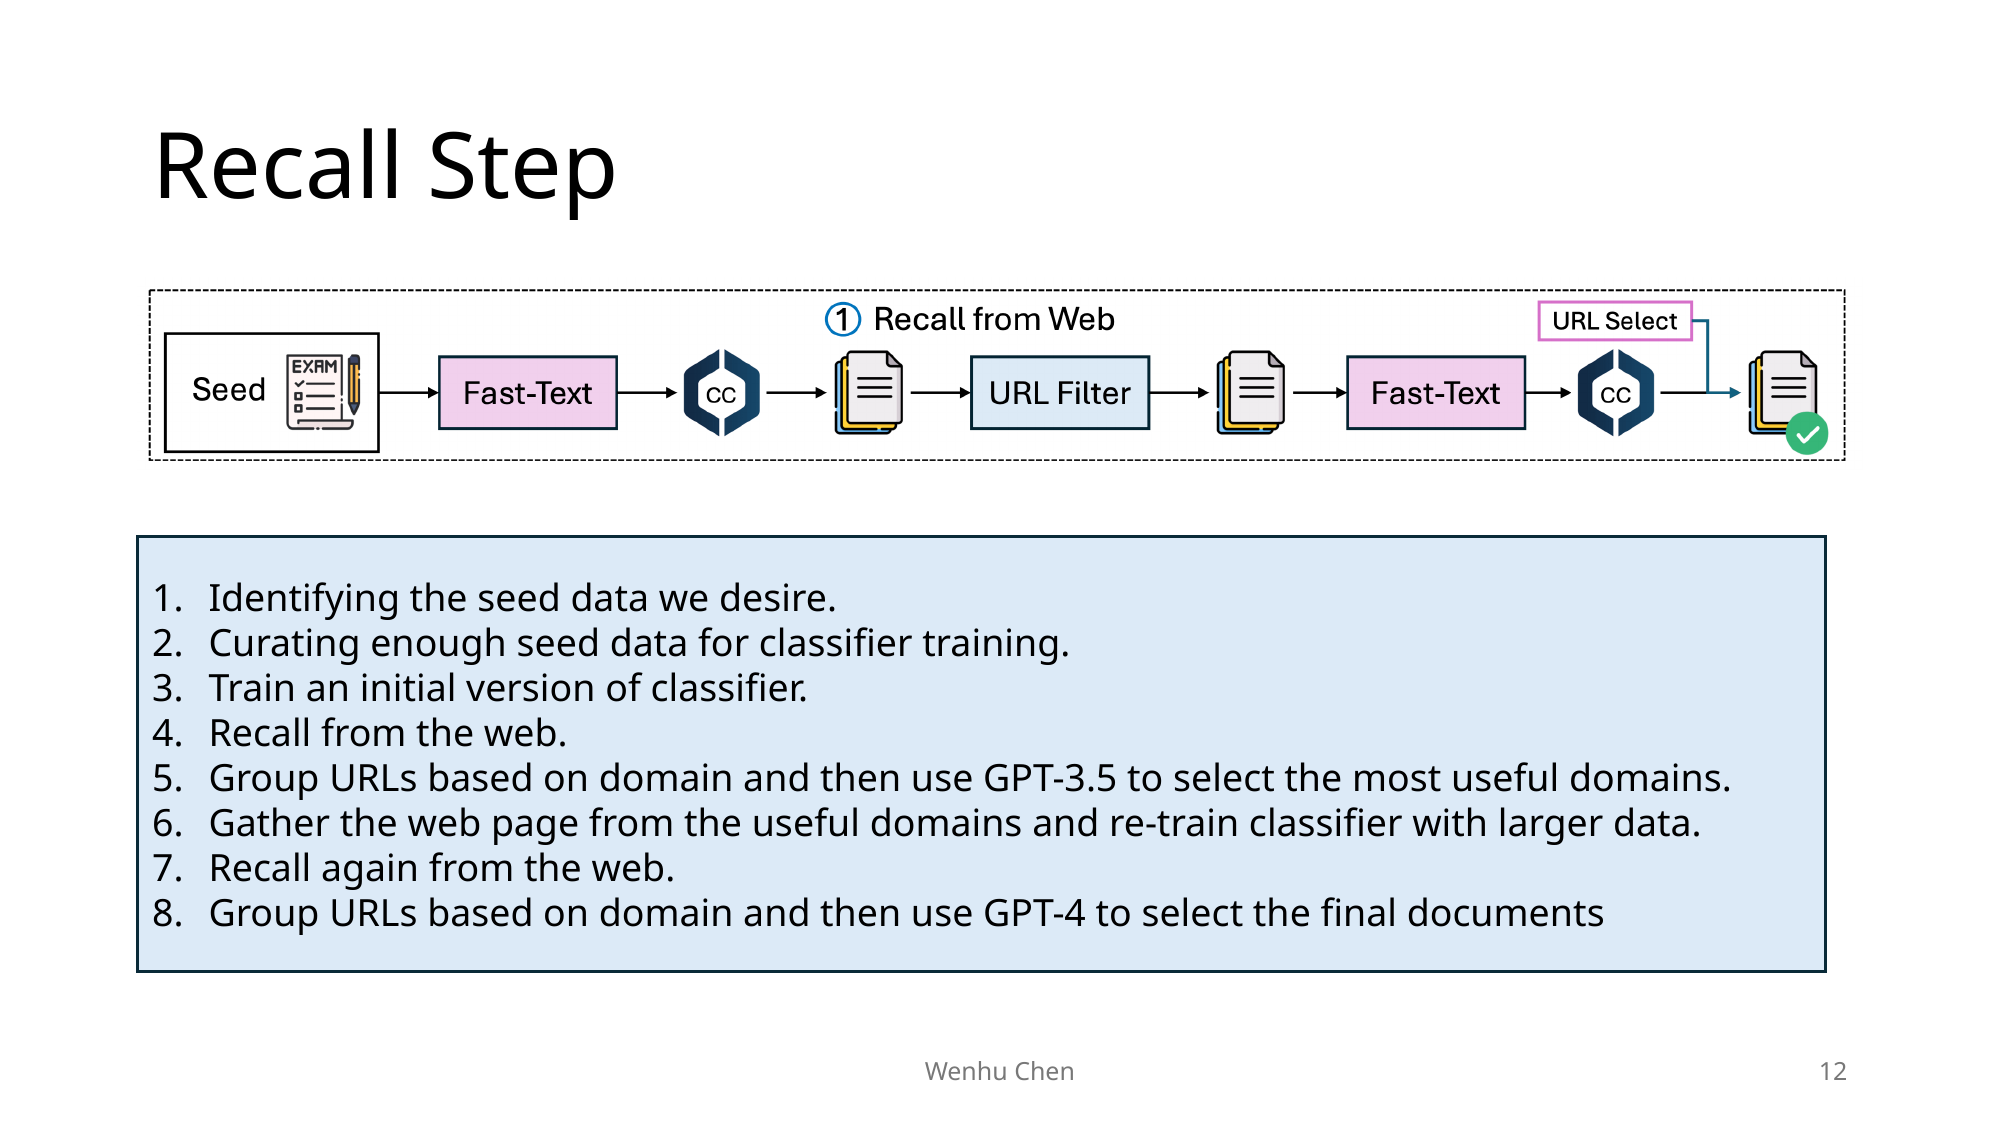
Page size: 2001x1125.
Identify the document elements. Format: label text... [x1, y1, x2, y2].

title Recall Step [137, 59, 1863, 276]
text_box Identifying the seed data we desire. Curating enough seed data for classifier training. Train an initial version of classifier. Recall from the web. Group URLs based on domain and then use GPT-3.5 to select the most useful domains. Gather the web page from the useful domains and re-train classifier with larger data. Recall again from the web. Group URLs based on domain and then use GPT-4 to select the final documents [136, 535, 1827, 973]
footer Wenhu Chen [662, 1042, 1338, 1103]
slide_number 12 [1412, 1042, 1863, 1103]
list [136, 276, 1863, 470]
